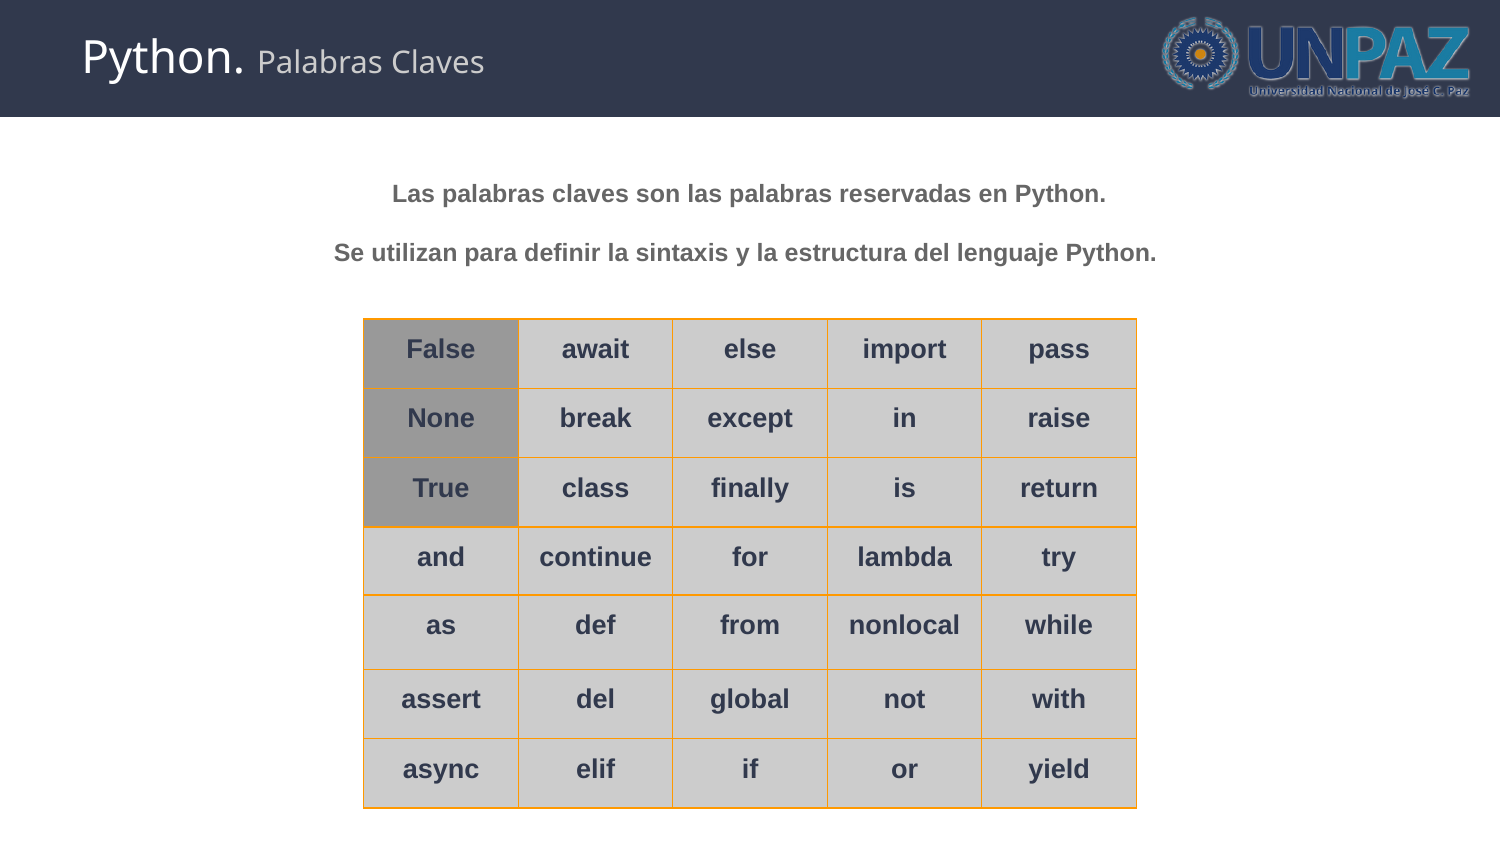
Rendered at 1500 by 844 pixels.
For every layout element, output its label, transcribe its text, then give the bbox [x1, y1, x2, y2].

table_cell is [828, 458, 981, 526]
table_cell del [519, 670, 672, 738]
table_cell True [364, 458, 518, 526]
table_header await [519, 320, 672, 388]
table_cell break [519, 389, 672, 457]
table_header False [364, 320, 518, 388]
table_cell for [673, 528, 827, 594]
table_cell lambda [828, 528, 981, 594]
table_cell None [364, 389, 518, 457]
table_cell yield [982, 739, 1136, 807]
picture [1145, 0, 1500, 118]
table_cell from [673, 596, 827, 669]
table_cell raise [982, 389, 1136, 457]
table_cell as [364, 596, 518, 669]
table_cell or [828, 739, 981, 807]
table_cell not [828, 670, 981, 738]
table_cell except [673, 389, 827, 457]
text_box [0, 0, 1143, 117]
table_cell return [982, 458, 1136, 526]
table_cell async [364, 739, 518, 807]
table_cell finally [673, 458, 827, 526]
table_cell class [519, 458, 672, 526]
table_cell elif [519, 739, 672, 807]
table_cell def [519, 596, 672, 669]
table_header else [673, 320, 827, 388]
table_cell assert [364, 670, 518, 738]
table_cell while [982, 596, 1136, 669]
table_cell nonlocal [828, 596, 981, 669]
table_cell continue [519, 528, 672, 594]
table_header pass [982, 320, 1136, 388]
table_cell with [982, 670, 1136, 738]
table_cell in [828, 389, 981, 457]
table_cell and [364, 528, 518, 594]
table_cell try [982, 528, 1136, 594]
title Python. Palabras Claves [66, 12, 1140, 105]
text_box Las palabras claves son las palabras reservadas en Python. Se utilizan para definir la sintaxis y la estructura del lenguaje Python. [278, 157, 1222, 282]
table_cell if [673, 739, 827, 807]
table_header import [828, 320, 981, 388]
table_cell global [673, 670, 827, 738]
